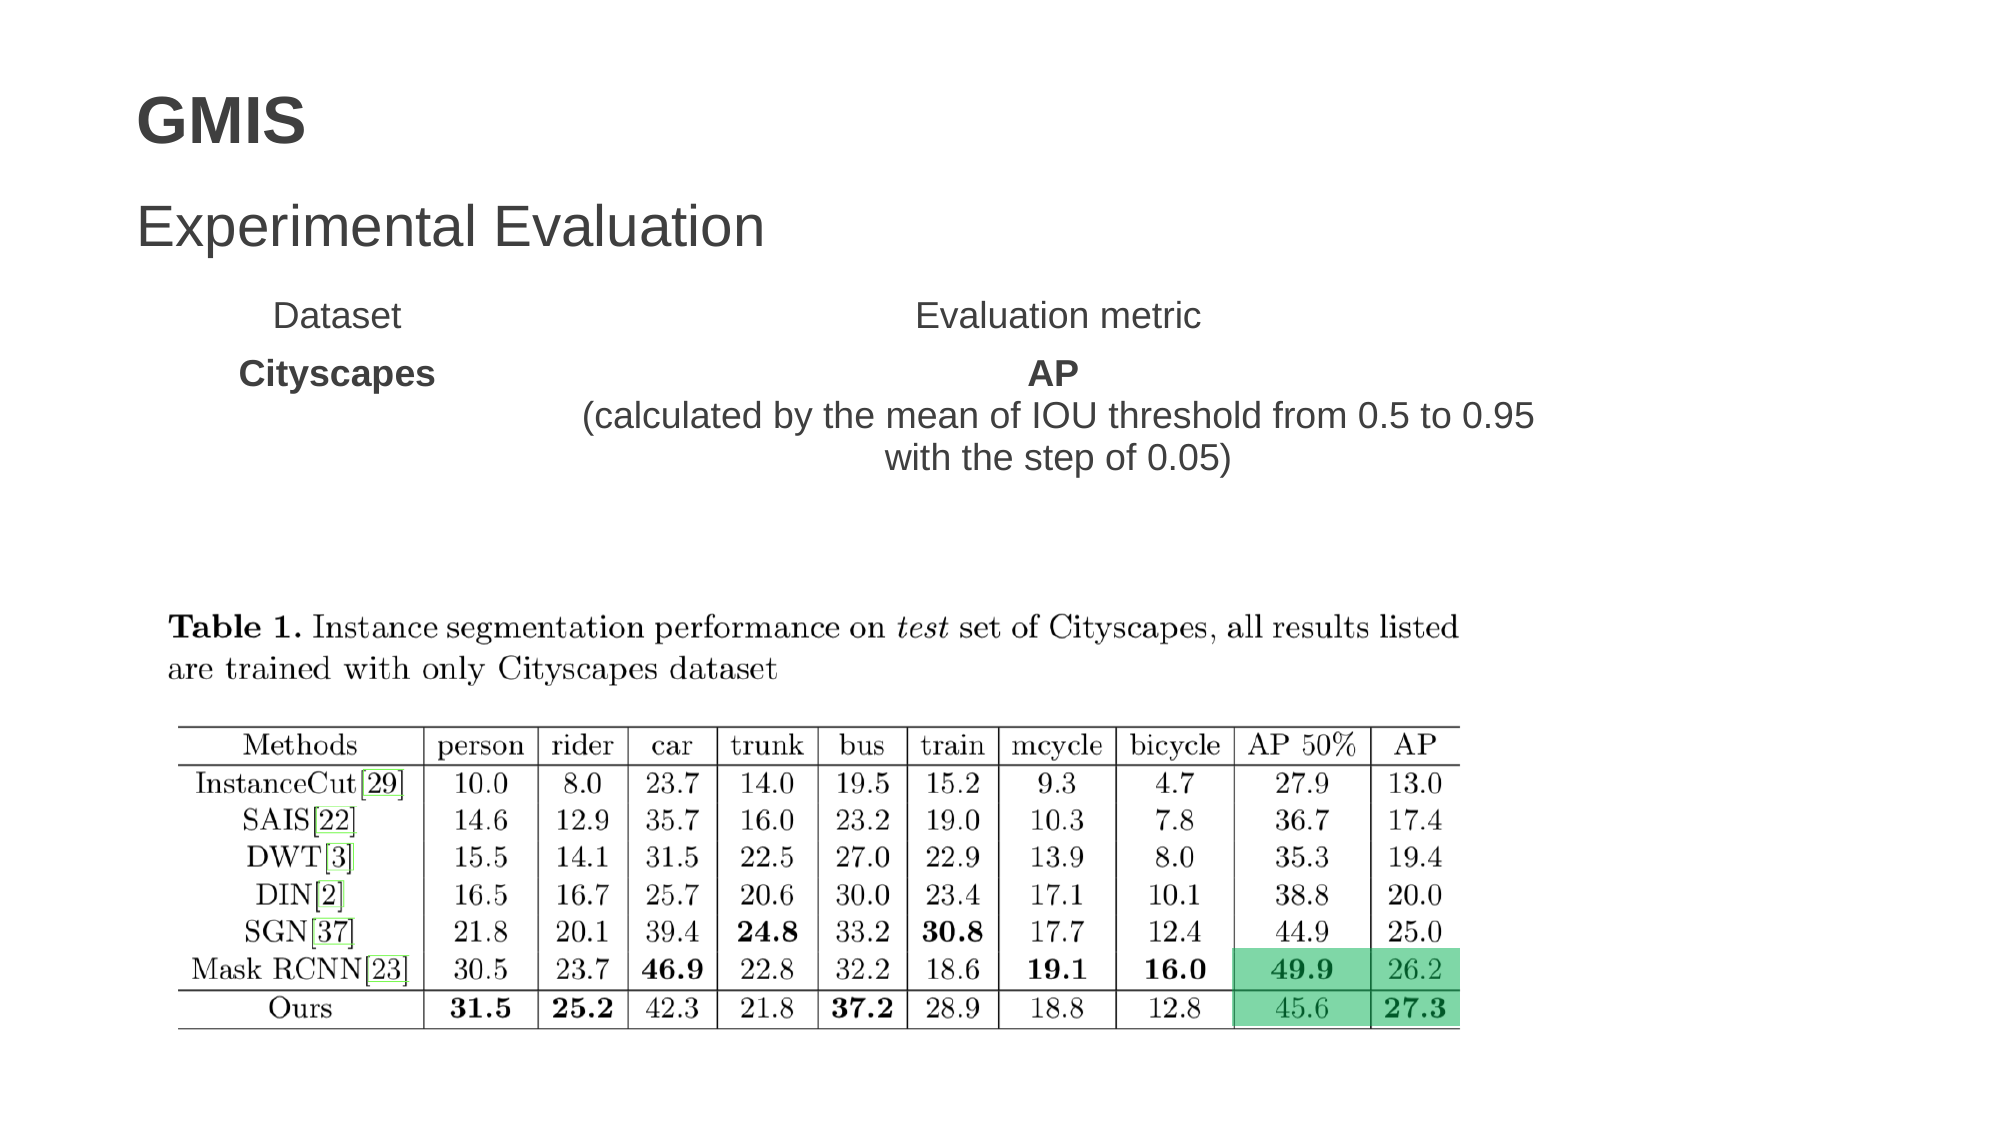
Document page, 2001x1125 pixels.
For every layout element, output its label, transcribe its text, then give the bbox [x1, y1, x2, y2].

text_box GMIS [121, 69, 752, 164]
table_header Dataset [122, 287, 553, 345]
table_header Evaluation metric [553, 287, 1565, 345]
table_cell Cityscapes [122, 345, 553, 486]
table_cell AP (calculated by the mean of IOU threshold from 0.5 to 0.95 with the step of 0.05) [553, 345, 1565, 486]
picture [108, 571, 1579, 1078]
text_box Experimental Evaluation [121, 180, 1094, 267]
